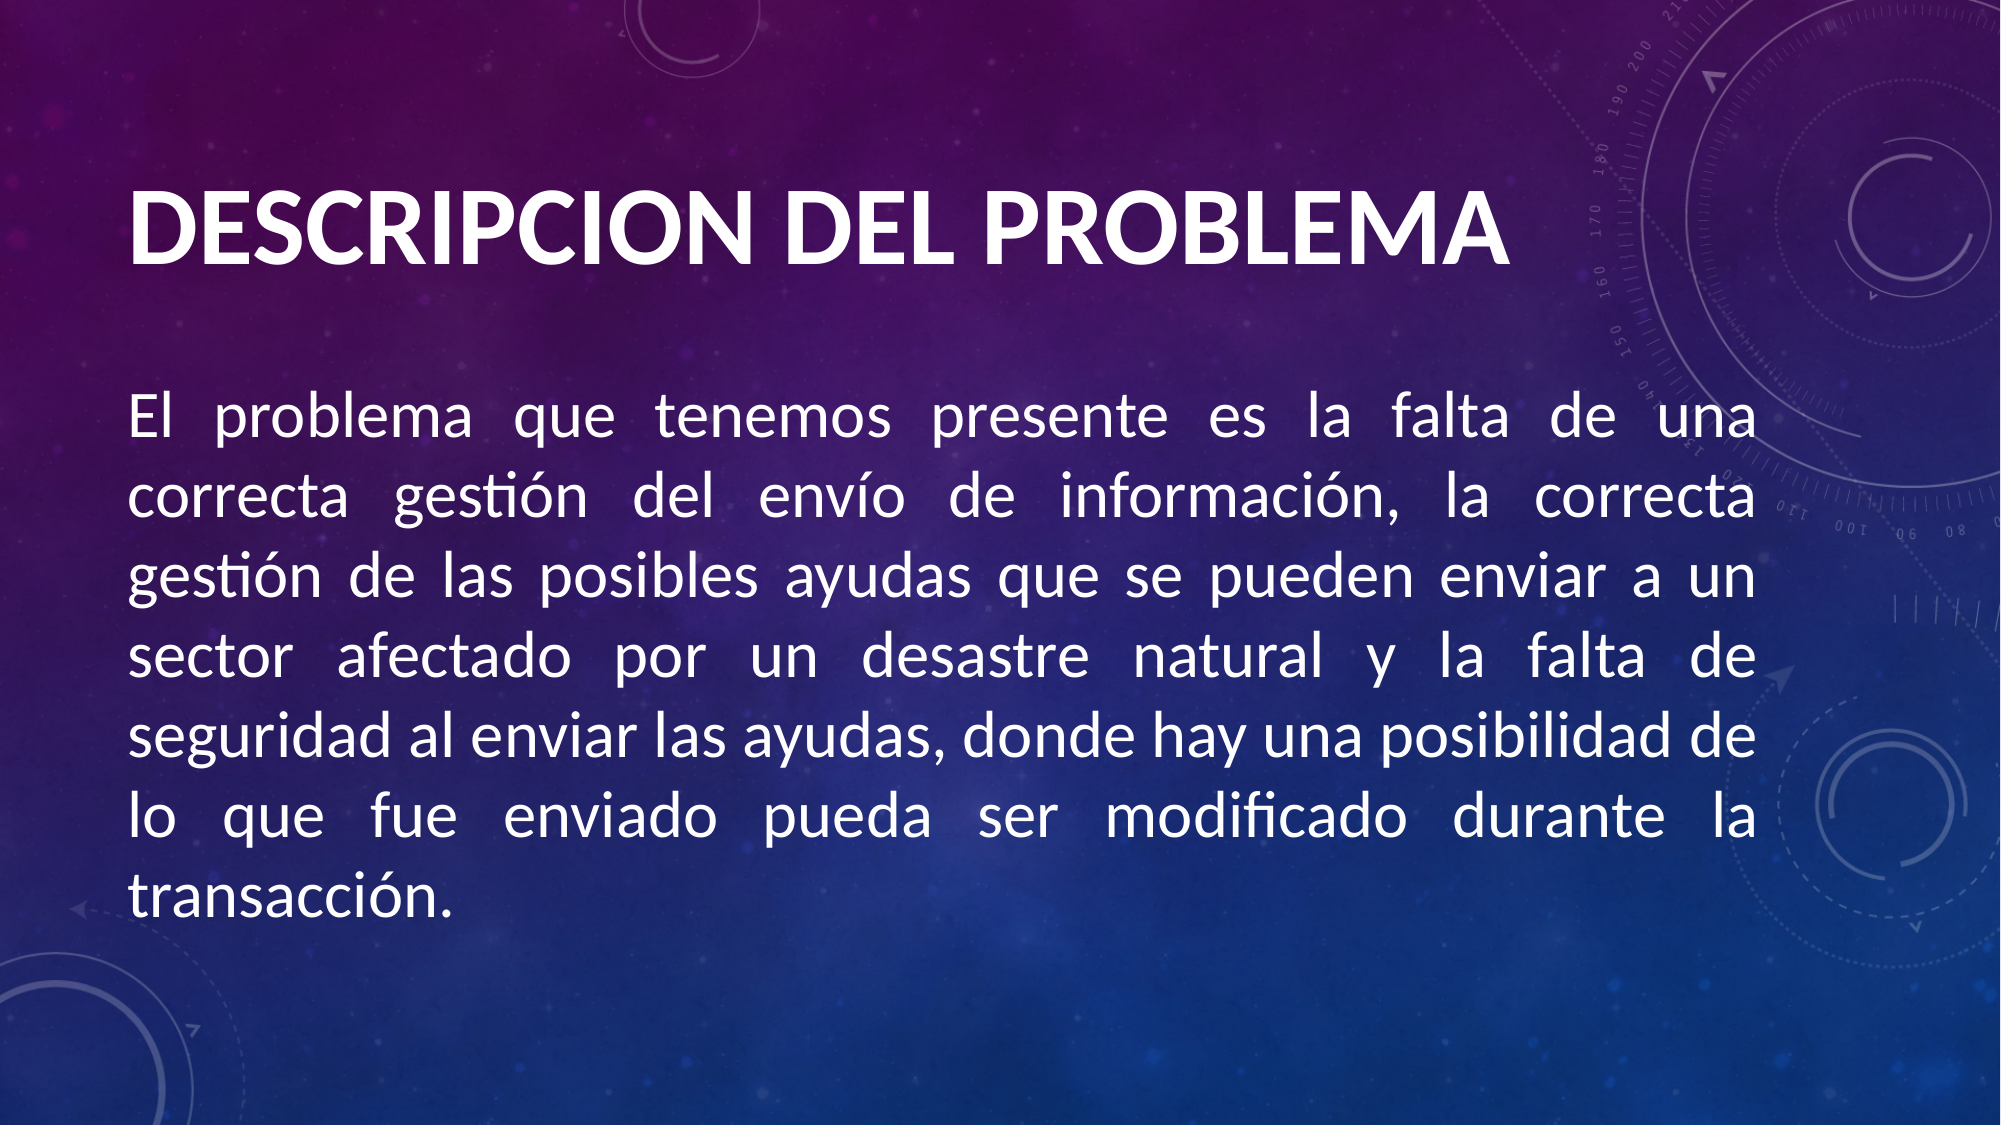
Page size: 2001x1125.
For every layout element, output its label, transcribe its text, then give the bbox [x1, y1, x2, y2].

picture [0, 0, 2001, 1125]
title DESCRIPCION DEL PROBLEMA [112, 99, 1775, 339]
list El problema que tenemos presente es la falta de una correcta gestión del envío de información, la correcta gestión de las posibles ayudas que se pueden enviar a un sector afectado por un desastre natural y la falta de seguridad al enviar las ayudas, donde hay una posibilidad de lo que fue enviado pueda ser modificado durante la transacción. [112, 351, 1775, 950]
